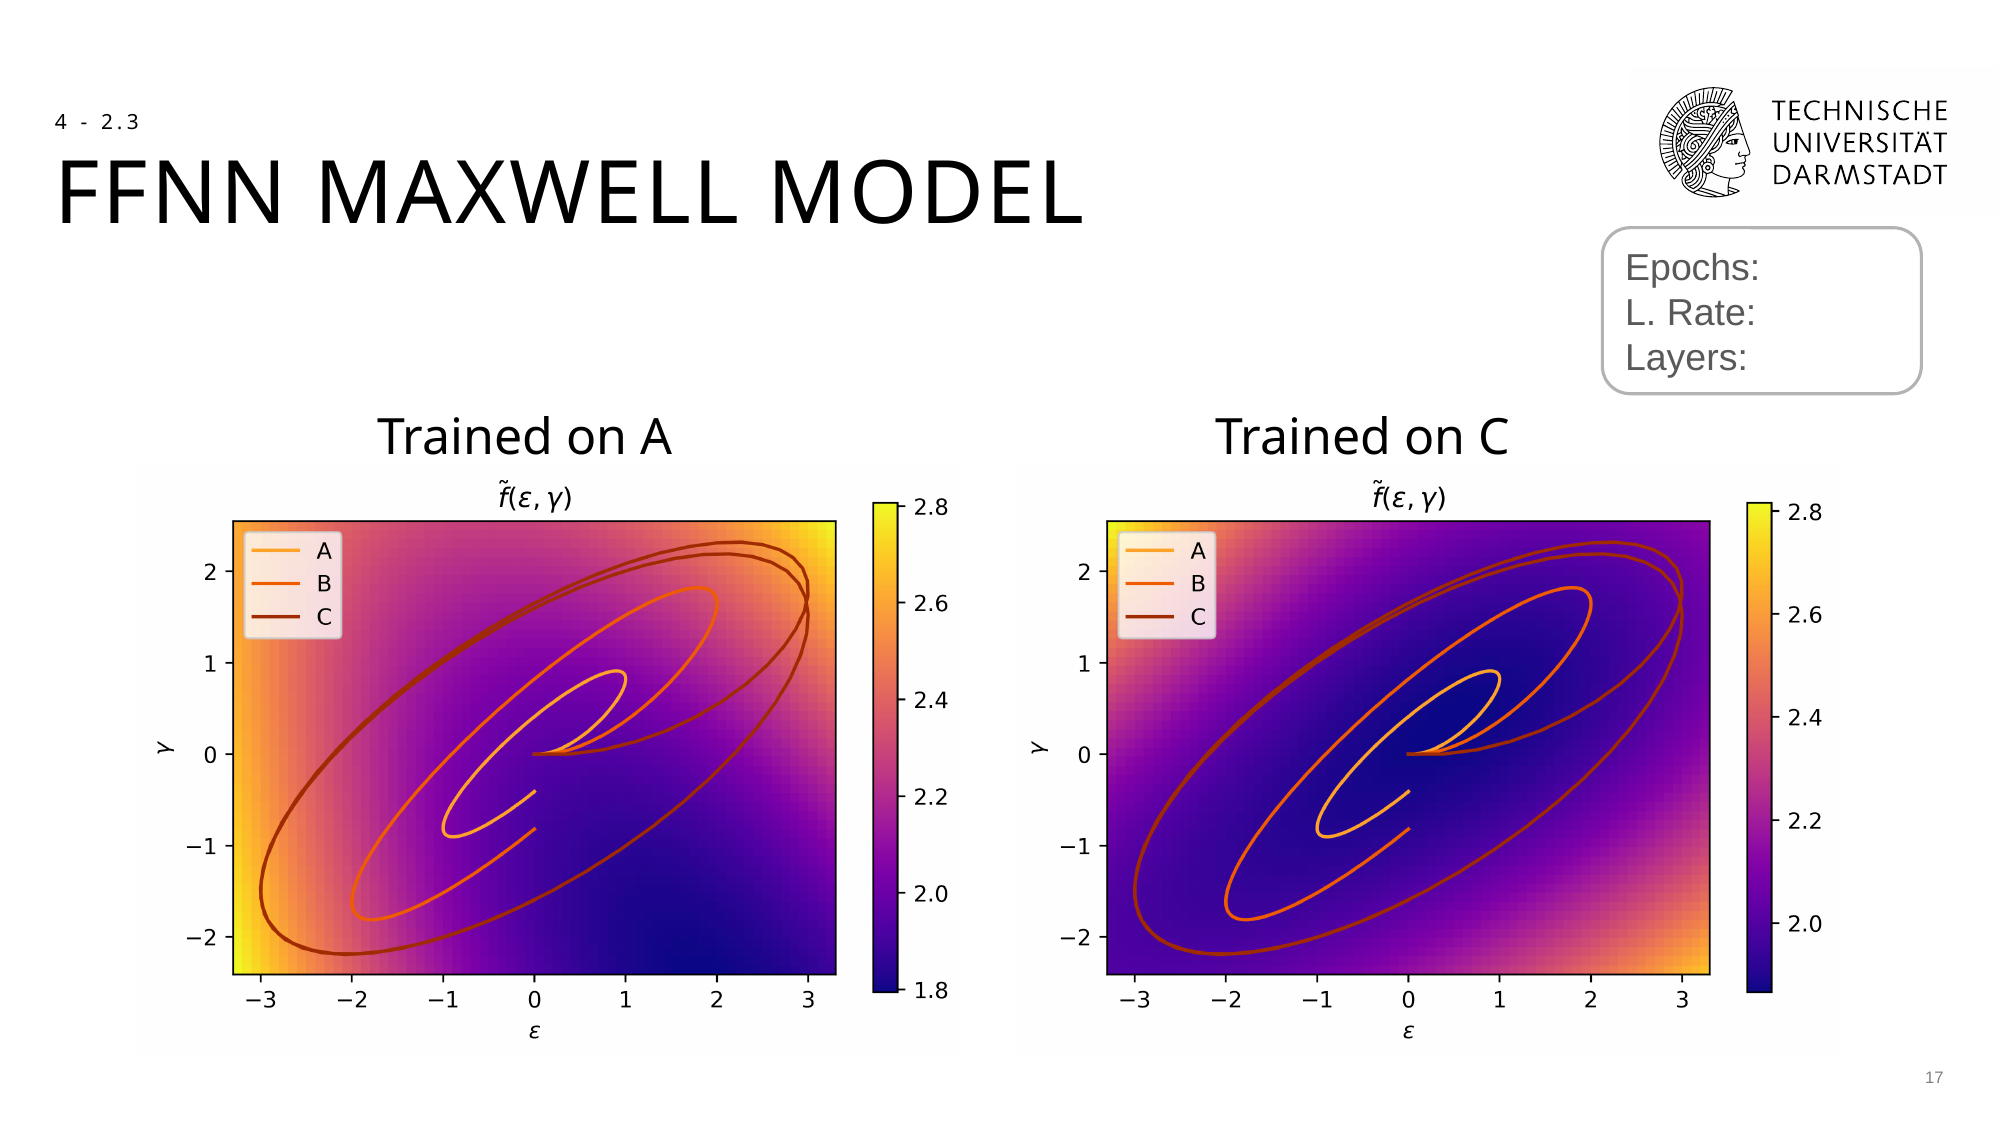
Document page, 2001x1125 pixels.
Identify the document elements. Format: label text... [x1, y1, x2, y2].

title 4 - 2.3 [55, 114, 1548, 138]
picture [137, 463, 965, 1060]
text_box Trained on A [362, 397, 796, 462]
picture [1011, 463, 1839, 1060]
list FFNN Maxwell model [54, 156, 1629, 346]
slide_number 17 [1863, 1059, 1944, 1094]
text_box Trained on C [1200, 397, 1634, 462]
